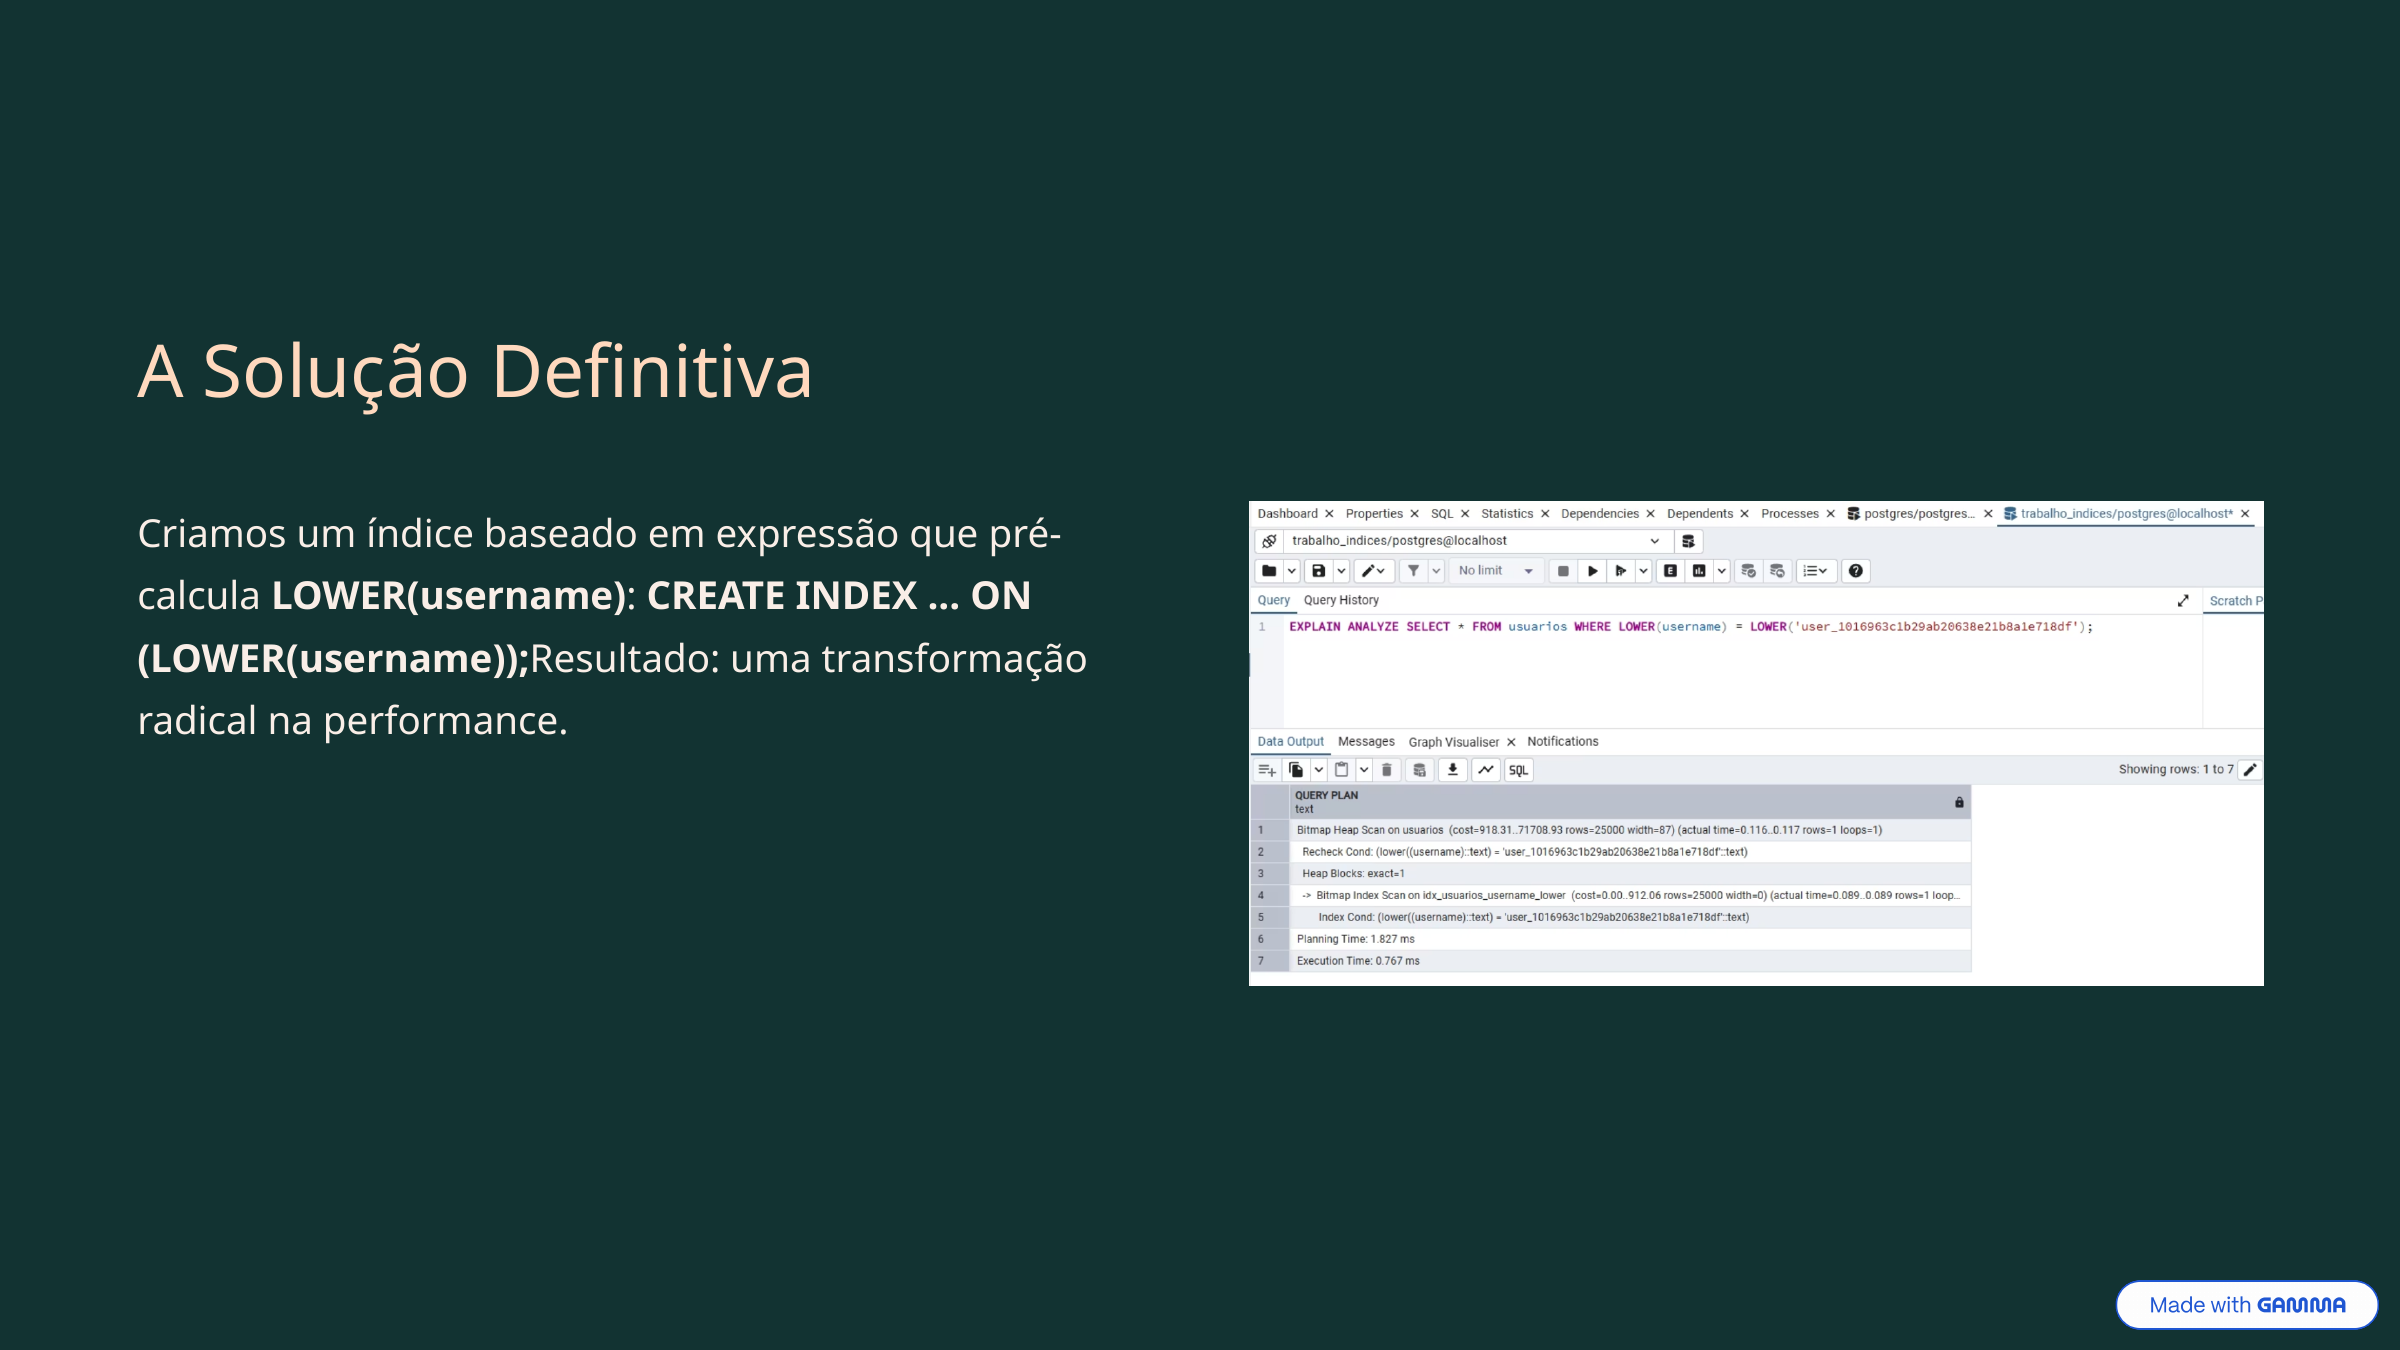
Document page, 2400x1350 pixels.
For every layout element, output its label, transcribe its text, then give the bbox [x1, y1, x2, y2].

text_box Criamos um índice baseado em expressão que pré-calcula LOWER(username): CREATE INDEX ... ON (LOWER(username));Resultado: uma transformação radical na performance. [137, 492, 1152, 744]
picture [1249, 501, 2264, 986]
picture [2106, 1271, 2389, 1339]
text_box A Solução Definitiva [137, 320, 877, 414]
